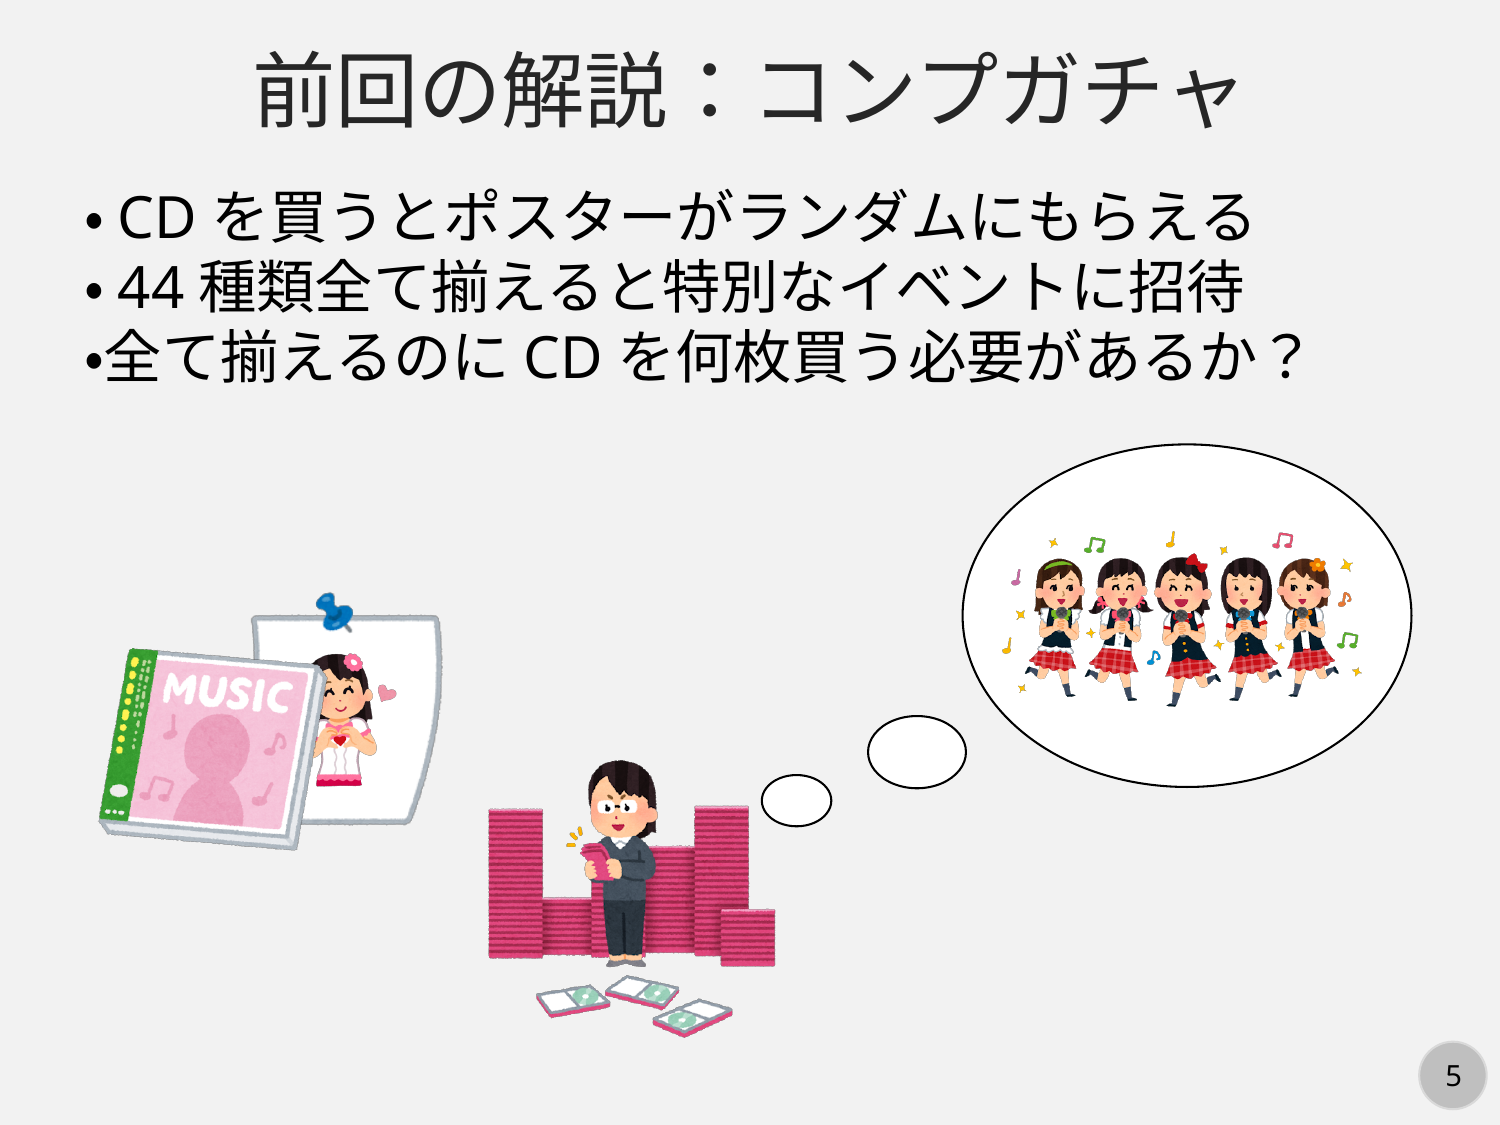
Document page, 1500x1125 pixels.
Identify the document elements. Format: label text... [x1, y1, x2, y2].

picture [88, 633, 337, 864]
text_box [867, 715, 962, 790]
list 前回の解説：コンプガチャ [0, 31, 1500, 155]
text_box ・CDを買うとポスターがランダムにもらえる ・44種類全て揃えると特別なイベントに招待 ・全て揃えるのにCDを何枚買う必要があるか？ [69, 172, 1332, 398]
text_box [962, 444, 1412, 787]
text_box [218, 586, 450, 832]
picture [478, 739, 786, 1047]
text_box [786, 774, 833, 828]
